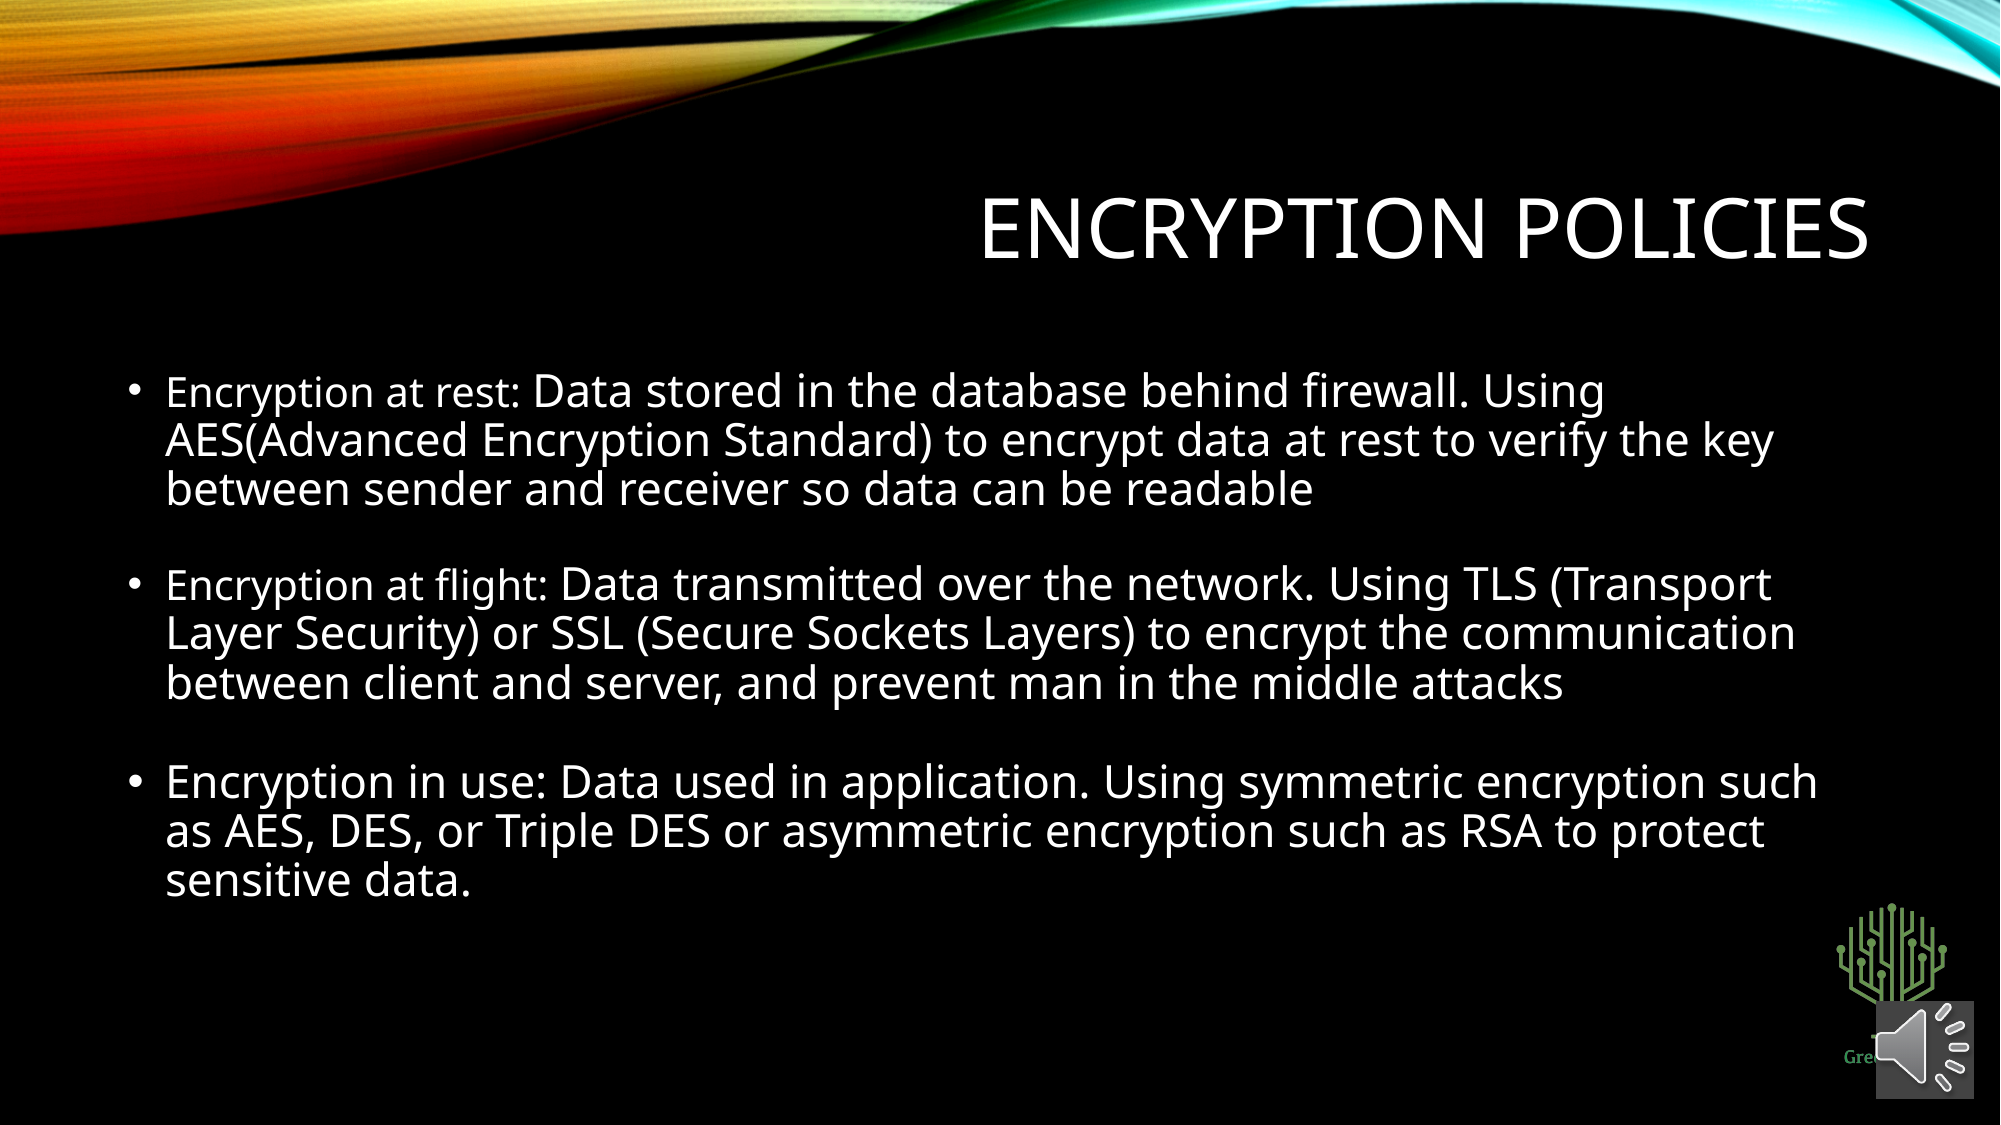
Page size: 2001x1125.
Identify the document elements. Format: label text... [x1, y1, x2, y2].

picture [0, 0, 2000, 237]
picture [1817, 892, 1976, 1101]
title ENCRYPTION POLICIES [474, 125, 1888, 338]
list Encryption at rest: Data stored in the database behind firewall. Using AES(Advanced Encryption Standard) to encrypt data at rest to verify the key between sender and receiver so data can be readable Encryption at flight: Data transmitted over the network. Using TLS (Transport Layer Security) or SSL (Secure Sockets Layers) to encrypt the communication between client and server, and prevent man in the middle attacks Encryption in use: Data used in application. Using symmetric encryption such as AES, DES, or Triple DES or asymmetric encryption such as RSA to protect sensitive data. [112, 360, 1888, 1021]
